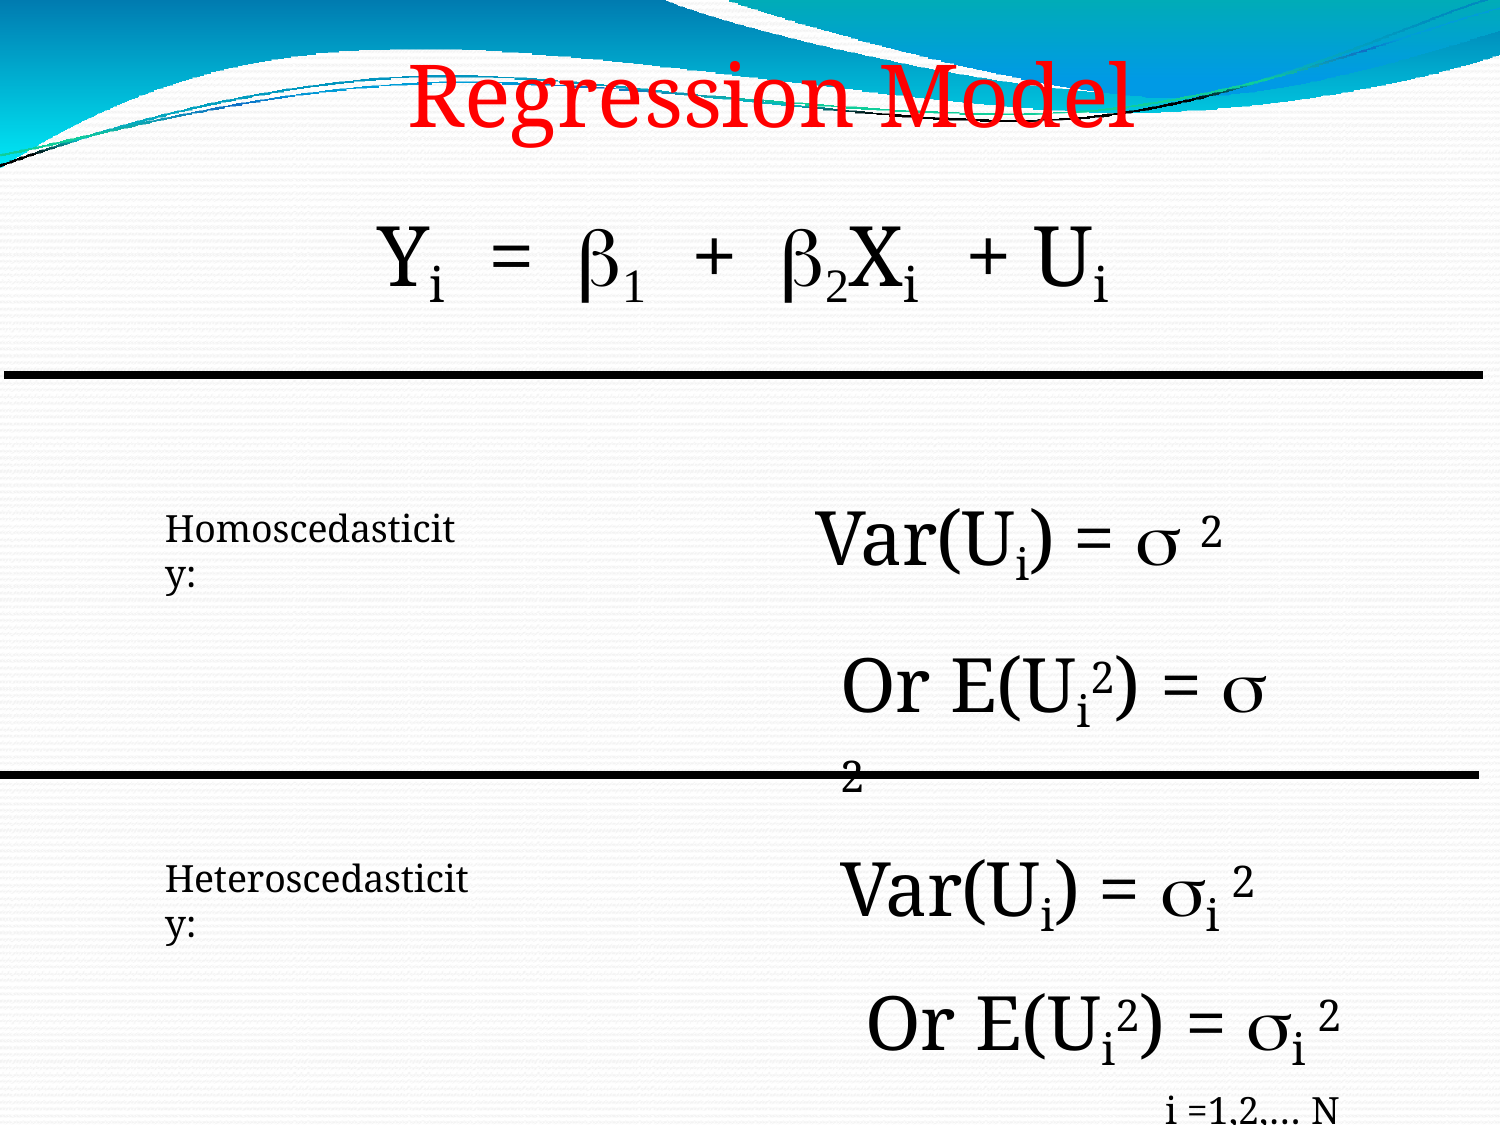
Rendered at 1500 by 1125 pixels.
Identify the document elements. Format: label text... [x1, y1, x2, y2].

text_box [0, 0, 1500, 1125]
text_box Var(Ui) =  2 Or E(Ui2) =  2 [808, 440, 1303, 826]
text_box Heteroscedasticity: [162, 852, 476, 945]
title Regression Model [385, 33, 1156, 158]
text_box Yi =  + Xi + Ui [373, 200, 1110, 313]
text_box Var(Ui) = i 2 Or E(Ui2) = i 2 i =1,2,… N [833, 803, 1342, 1125]
text_box Homoscedasticity: [162, 502, 466, 595]
